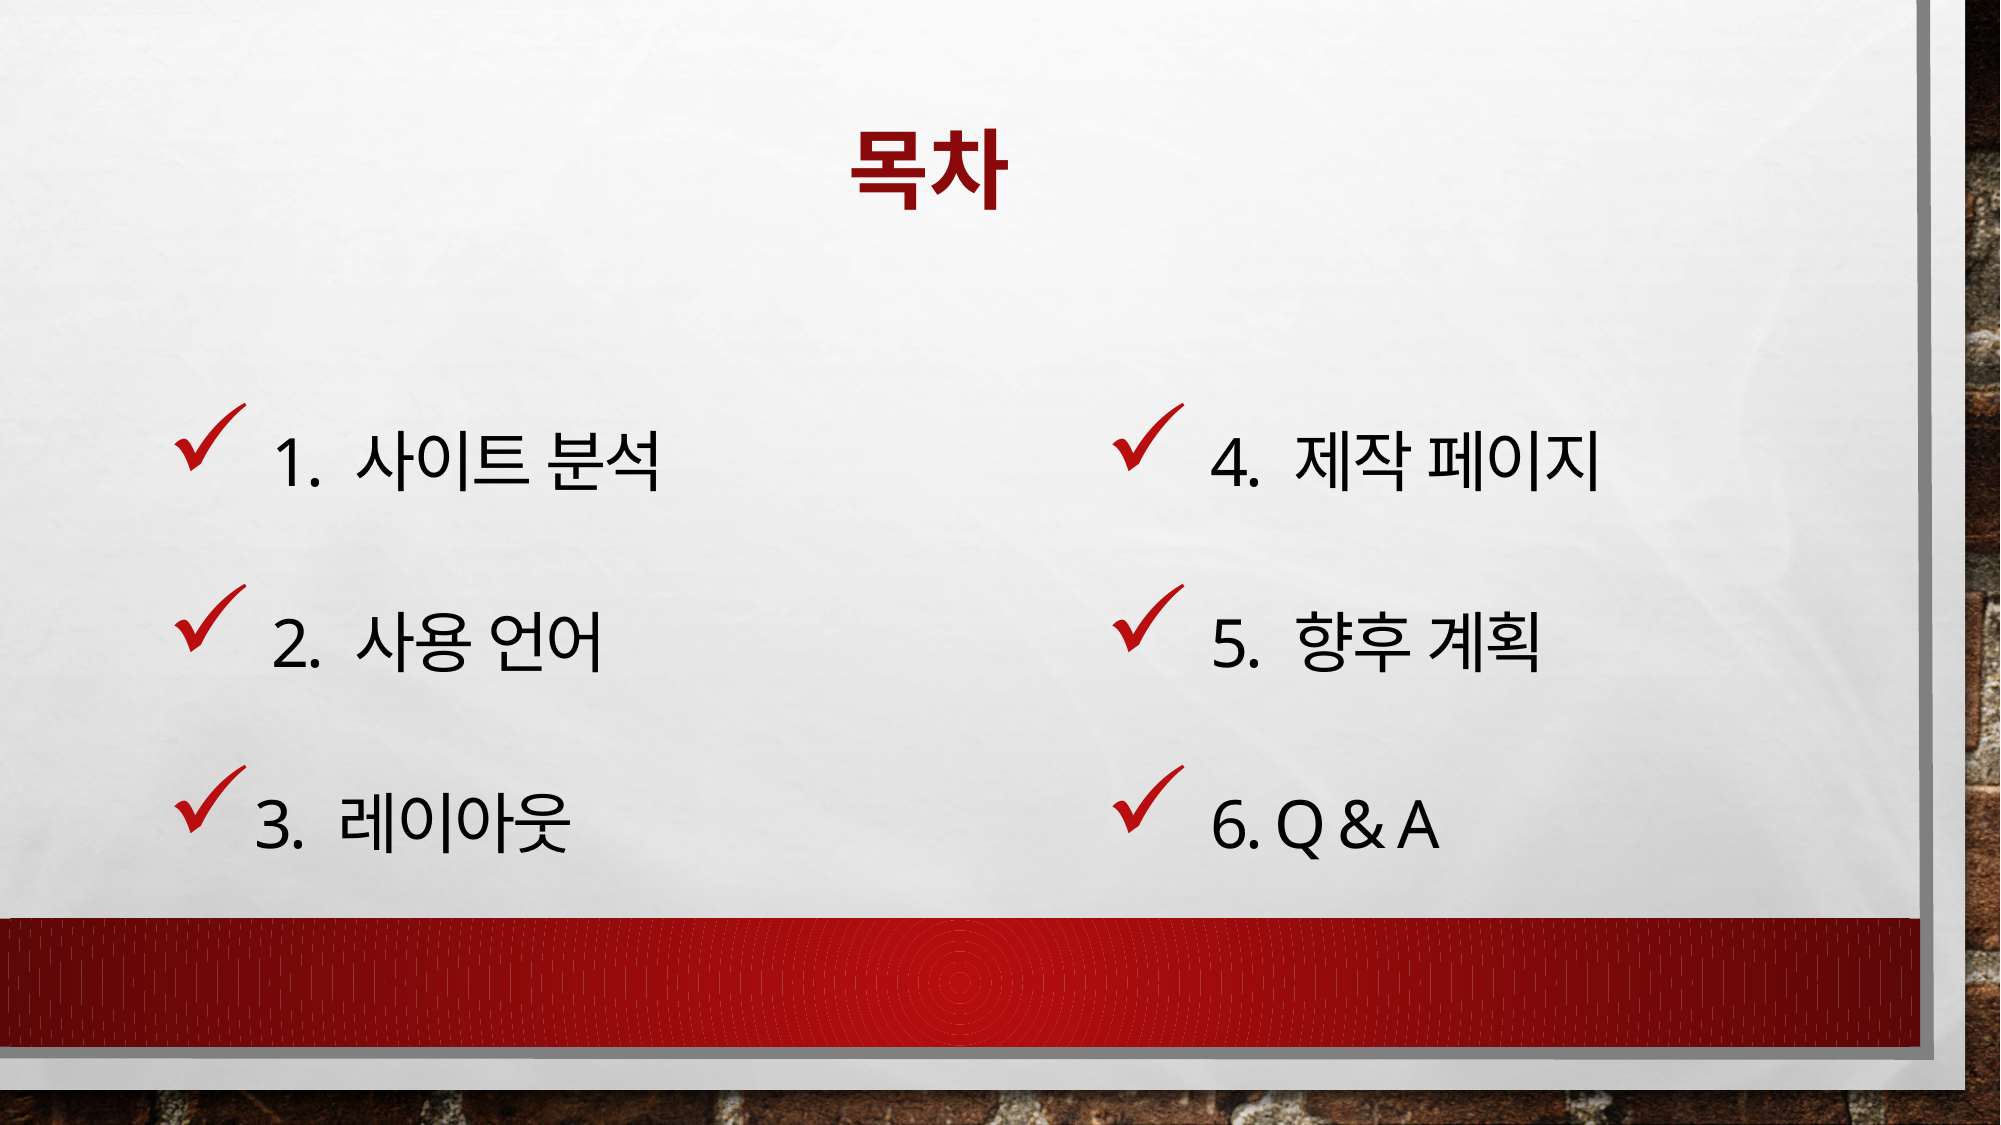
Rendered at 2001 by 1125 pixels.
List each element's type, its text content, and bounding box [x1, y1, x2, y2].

text_box 1. 사이트 분석 2. 사용 언어 3. 레이아웃 [151, 306, 784, 896]
list 4. 제작 페이지 5. 향후 계획 6. Q & A [1089, 306, 1709, 896]
title 목차 [198, 119, 1661, 230]
picture [0, 0, 2000, 1125]
